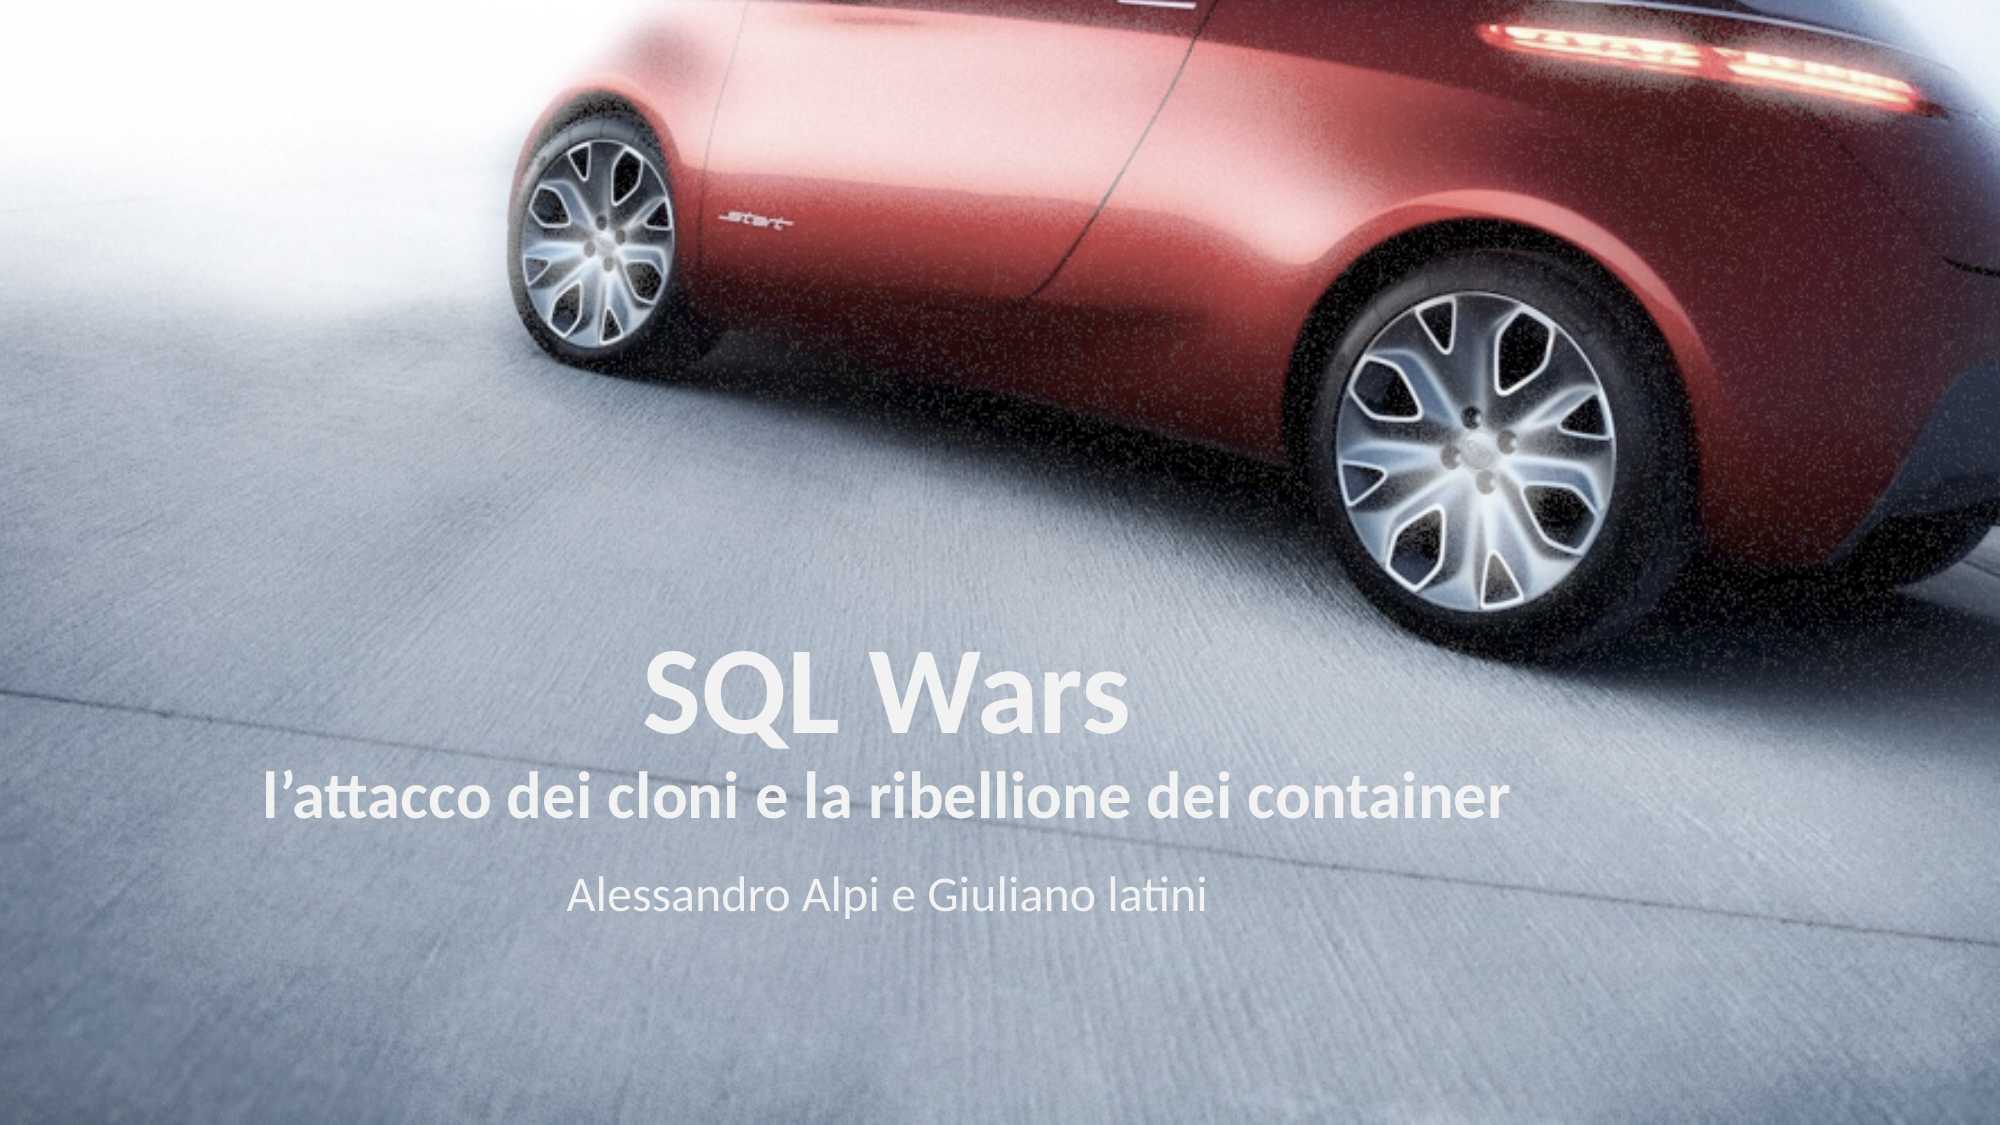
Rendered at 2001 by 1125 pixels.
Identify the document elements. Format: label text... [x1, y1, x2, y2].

title SQL Wars l’attacco dei cloni e la ribellione dei container [137, 493, 1638, 841]
subtitle Alessandro Alpi e Giuliano latini [137, 860, 1638, 1023]
picture [0, 0, 2000, 1125]
